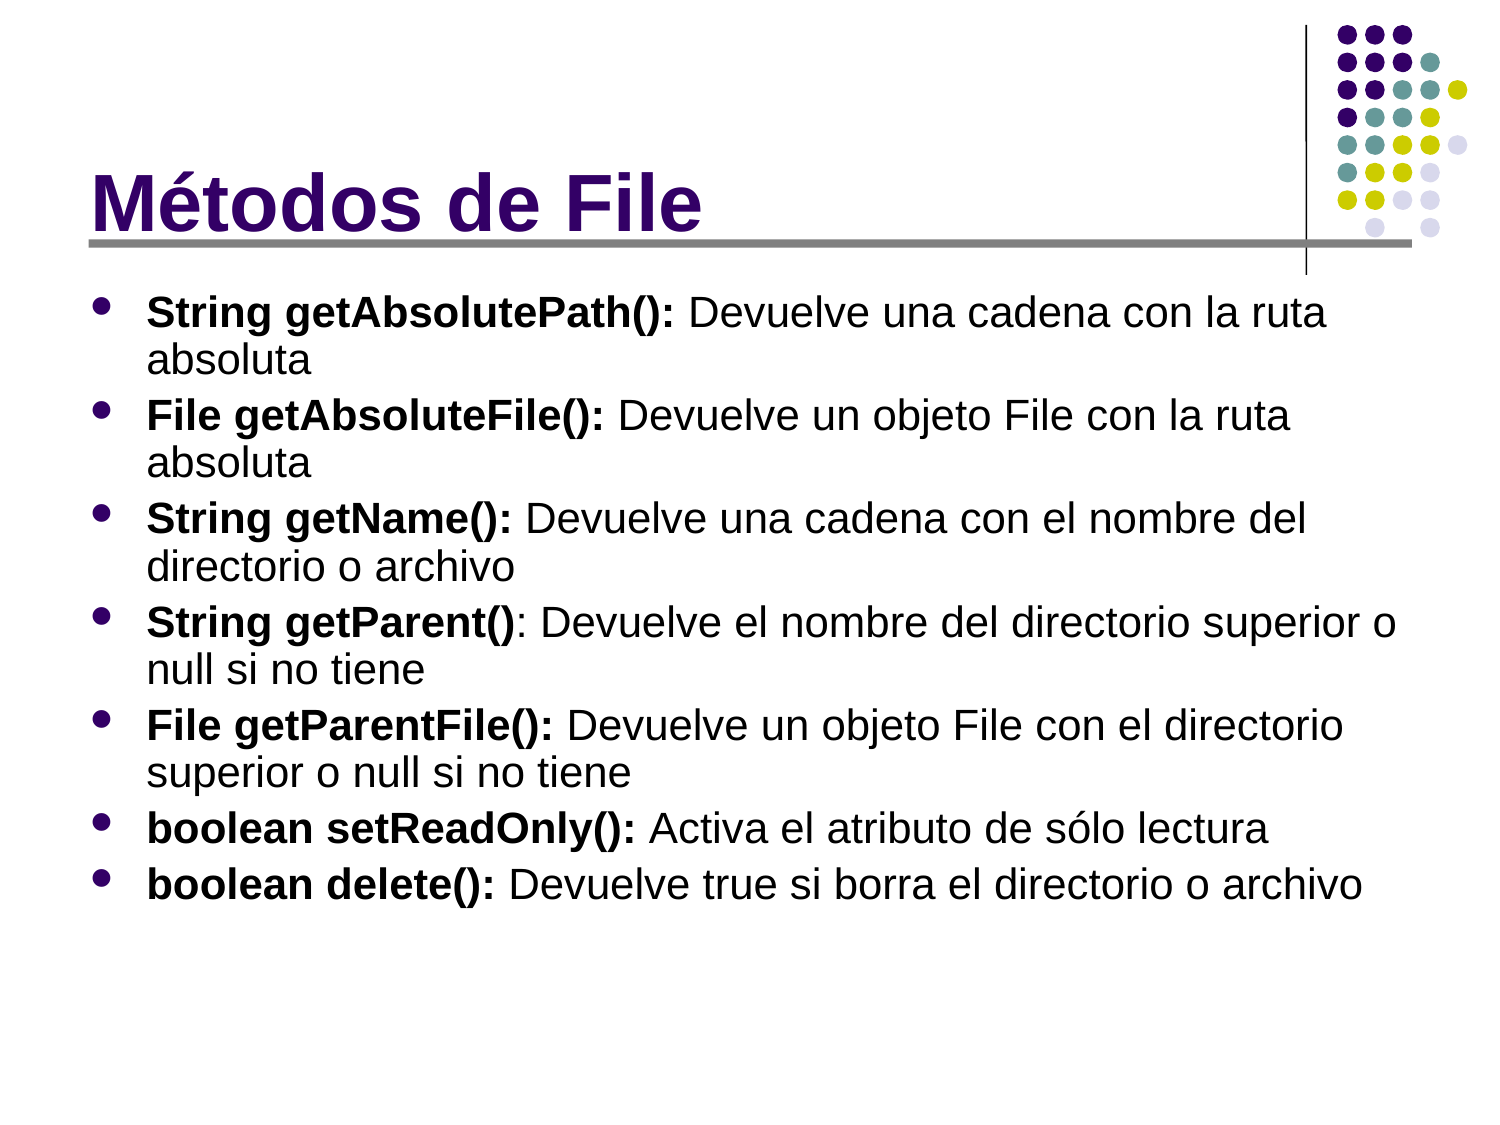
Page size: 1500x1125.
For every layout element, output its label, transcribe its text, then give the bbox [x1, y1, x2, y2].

list String getAbsolutePath(): Devuelve una cadena con la ruta absoluta File getAbsoluteFile(): Devuelve un objeto File con la ruta absoluta String getName(): Devuelve una cadena con el nombre del directorio o archivo String getParent(): Devuelve el nombre del directorio superior o null si no tiene File getParentFile(): Devuelve un objeto File con el directorio superior o null si no tiene boolean setReadOnly(): Activa el atributo de sólo lectura boolean delete(): Devuelve true si borra el directorio o archivo [75, 282, 1425, 1006]
title Métodos de File [75, 20, 1313, 256]
